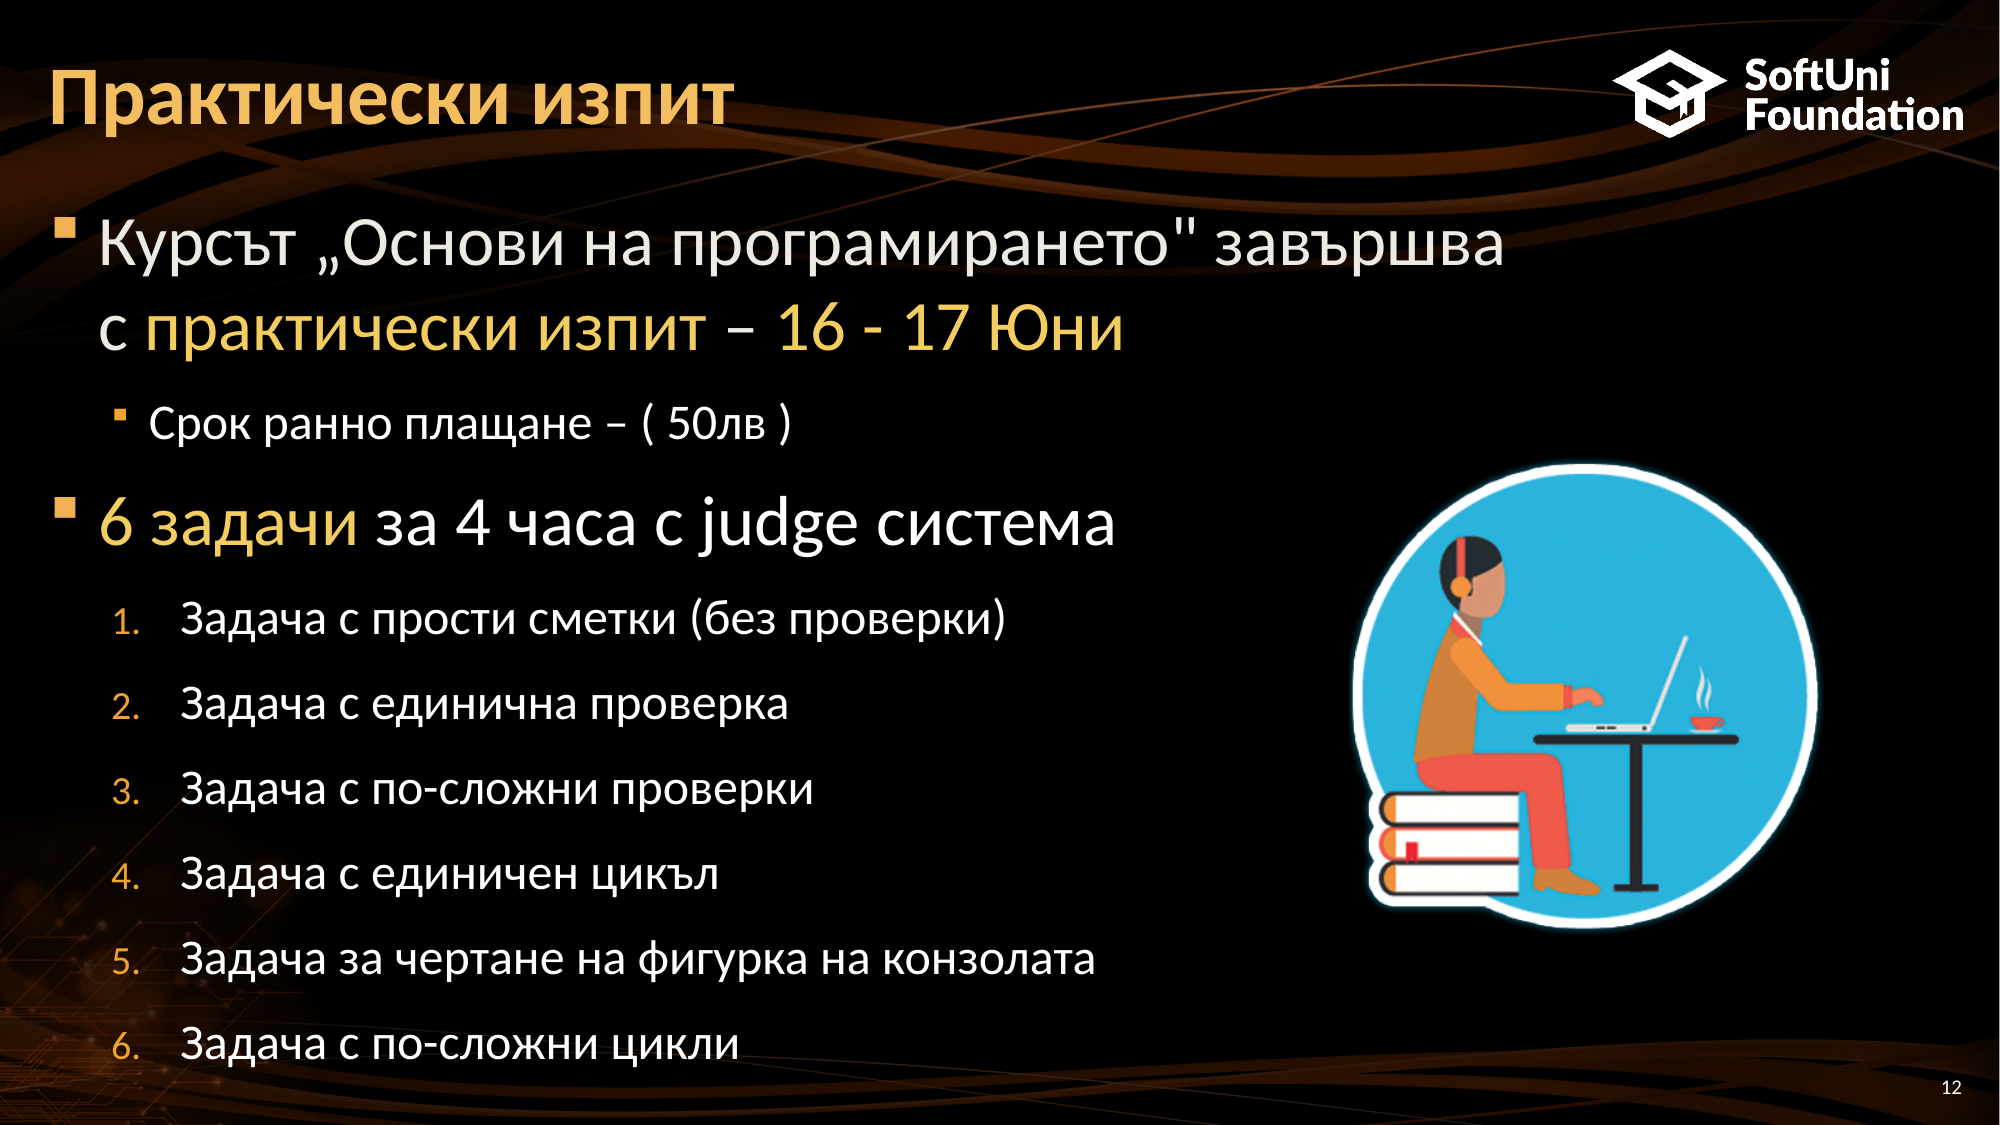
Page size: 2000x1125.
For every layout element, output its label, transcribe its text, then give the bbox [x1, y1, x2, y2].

title Практически изпит [30, 6, 1602, 189]
picture [0, 0, 2000, 1125]
list Курсът „Основи на програмирането" завършва с практически изпит – 16 - 17 Юни Срок ранно плащане – ( 50лв ) 6 задачи за 4 часа с judge система Задача с прости сметки (без проверки) Задача с единична проверка Задача с по-сложни проверки Задача с единичен цикъл Задача за чертане на фигурка на конзолата Задача с по-сложни цикли [31, 188, 1968, 1103]
